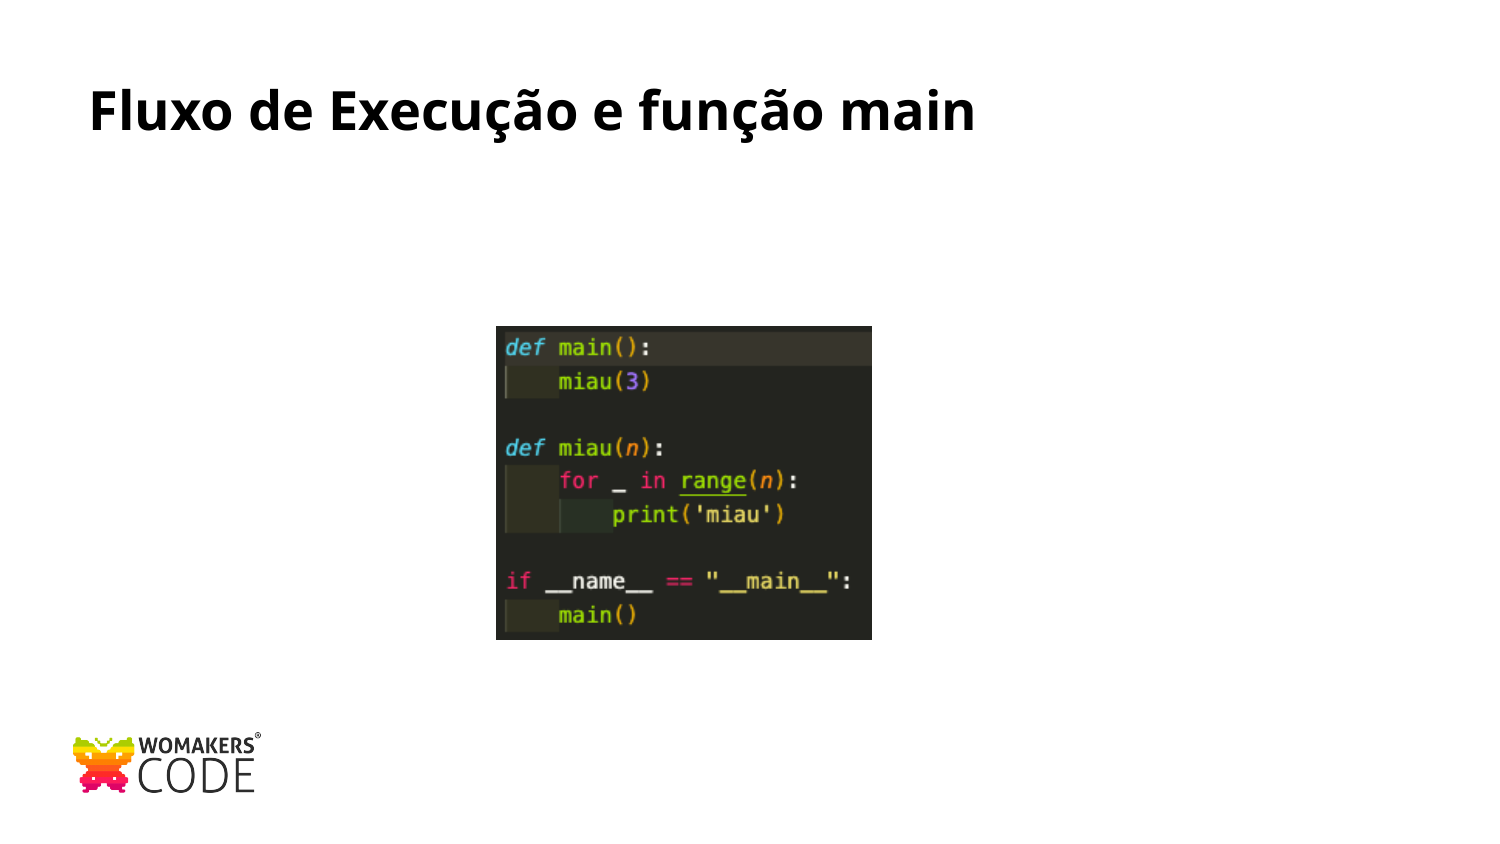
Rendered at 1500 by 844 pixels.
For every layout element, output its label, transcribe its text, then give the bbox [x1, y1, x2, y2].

picture [496, 326, 872, 641]
text_box Fluxo de Execução e função main [73, 61, 1248, 157]
picture [73, 731, 262, 793]
